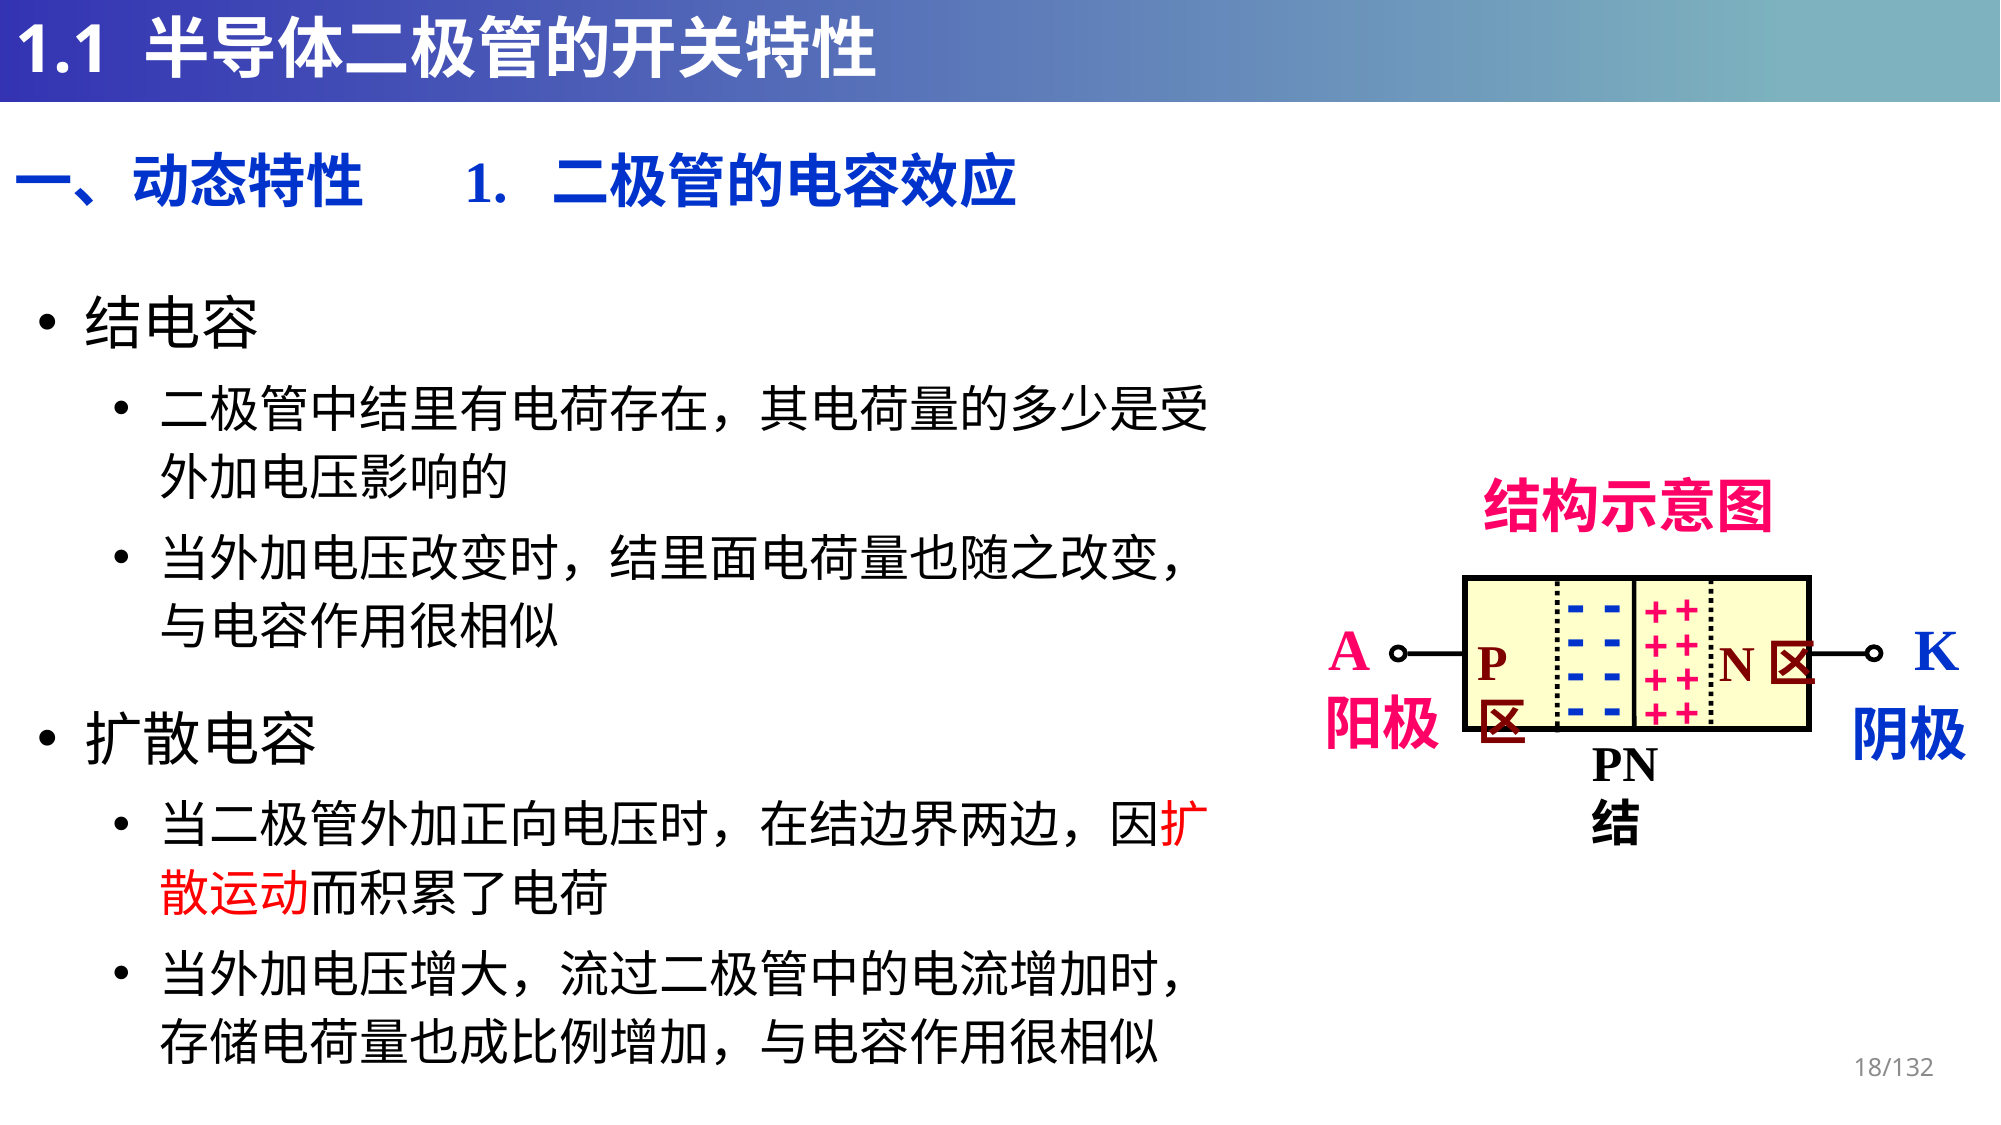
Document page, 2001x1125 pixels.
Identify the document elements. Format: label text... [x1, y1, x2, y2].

text_box K [1900, 605, 1963, 689]
text_box 结构示意图 [1363, 461, 1895, 547]
text_box 阳极 [1310, 678, 1577, 764]
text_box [1391, 558, 1882, 747]
title 1.1 半导体二极管的开关特性 [0, 0, 2000, 102]
text_box A [1313, 604, 1383, 678]
text_box PN结 [1577, 747, 1728, 859]
slide_number 18/132 [1797, 1038, 1950, 1099]
text_box 一、动态特性 1. 二极管的电容效应 [0, 136, 2000, 222]
text_box 阴极 [1836, 689, 1991, 774]
